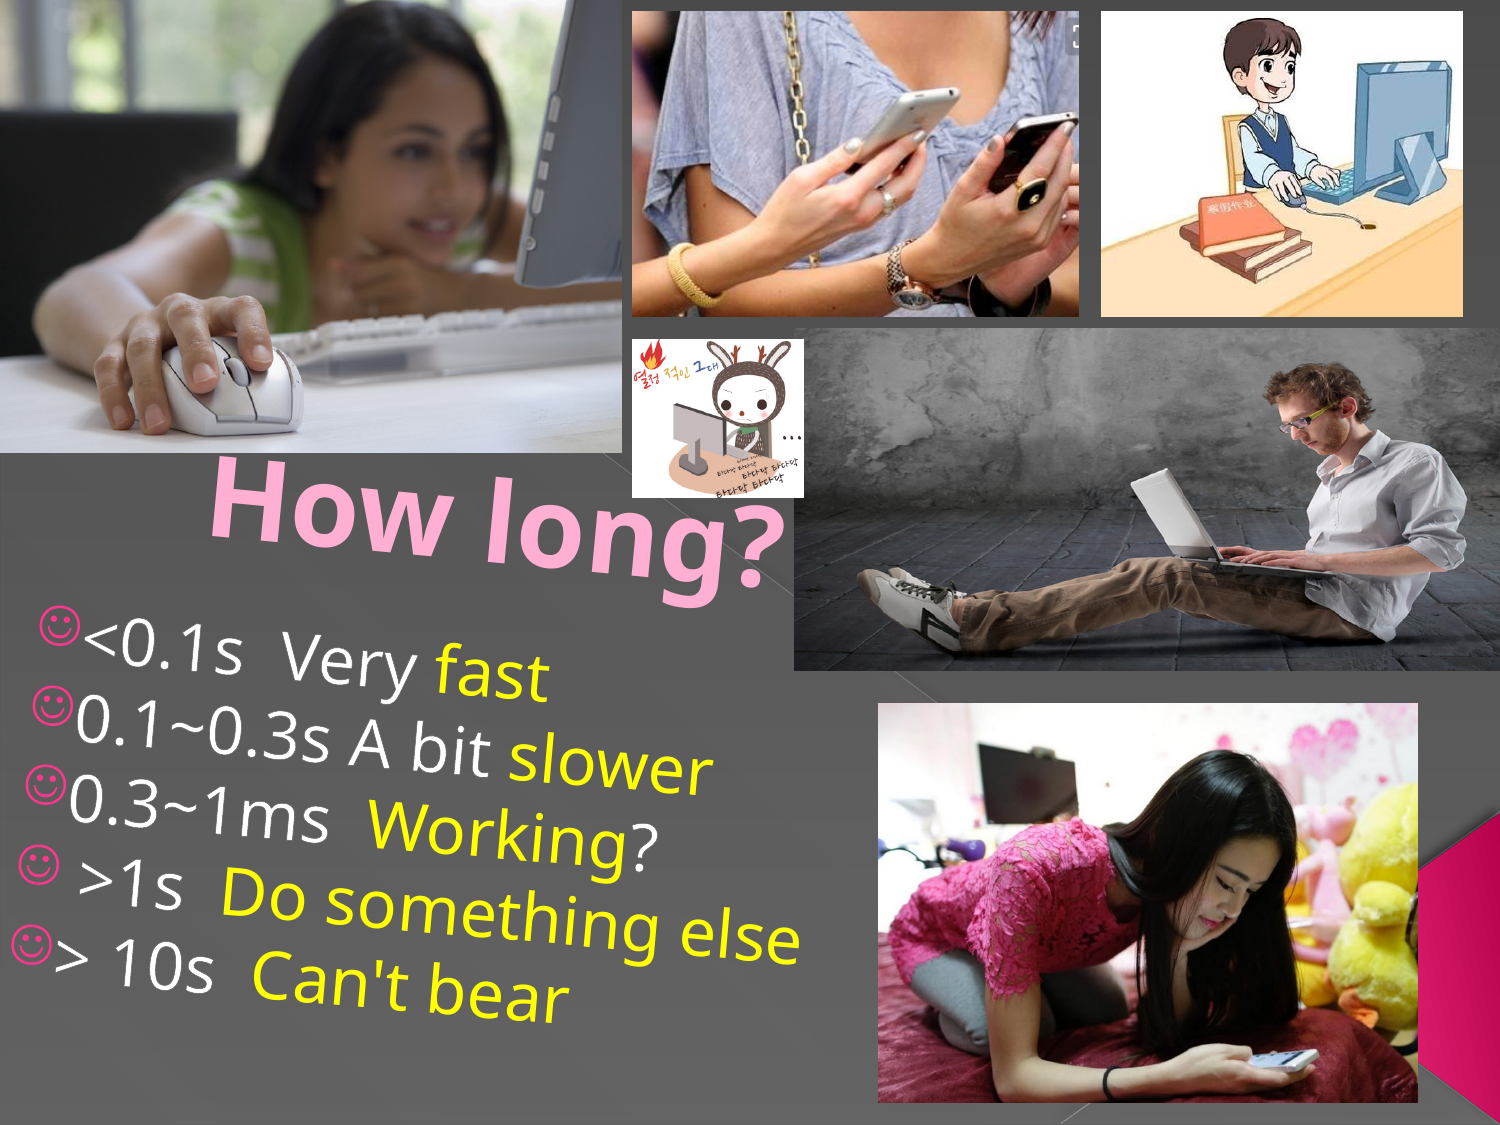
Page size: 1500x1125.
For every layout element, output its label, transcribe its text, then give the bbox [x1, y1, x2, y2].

picture [878, 702, 1419, 1103]
title How long? [105, 452, 785, 621]
picture [632, 11, 1079, 318]
picture [0, 0, 622, 453]
picture [632, 327, 1500, 671]
picture [1101, 11, 1463, 317]
subtitle <0.1s Very fast 0.1~0.3s A bit slower 0.3~1ms Working? >1s Do something else > 10s Can't bear [0, 582, 996, 1093]
